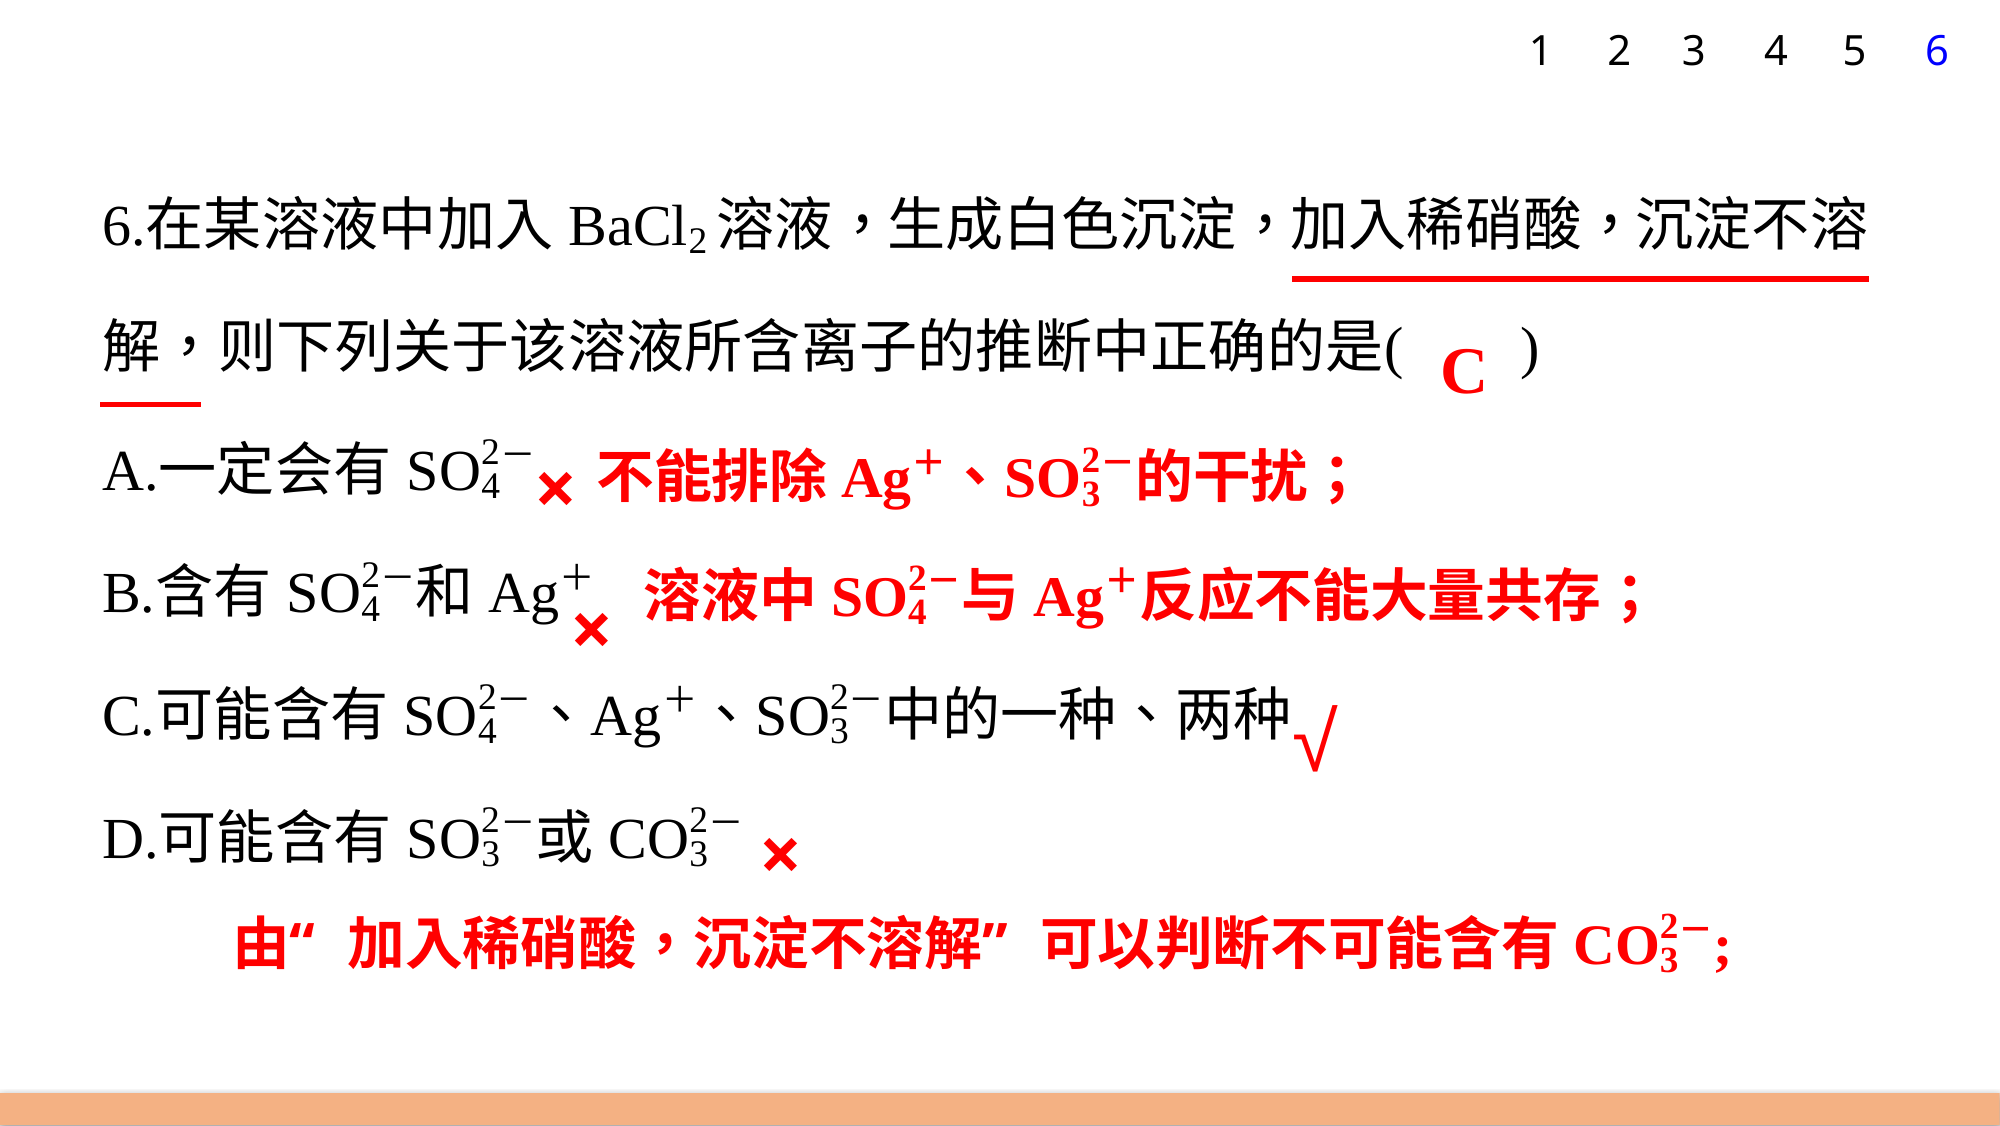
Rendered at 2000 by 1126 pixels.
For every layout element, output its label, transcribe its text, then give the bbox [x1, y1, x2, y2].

text_box 5 [1821, 1, 1887, 97]
text_box 6 [1904, 1, 1970, 97]
text_box [0, 1092, 2000, 1126]
text_box 2 [1590, 1, 1652, 97]
text_box 3 [1668, 1, 1726, 97]
text_box 8 [230, 1092, 1987, 1098]
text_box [231, 904, 1983, 1089]
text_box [101, 184, 1869, 965]
text_box 4 [1743, 1, 1809, 97]
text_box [643, 556, 2000, 740]
text_box 1 [1507, 1, 1573, 97]
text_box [596, 438, 2000, 622]
text_box 7 [594, 442, 1869, 751]
